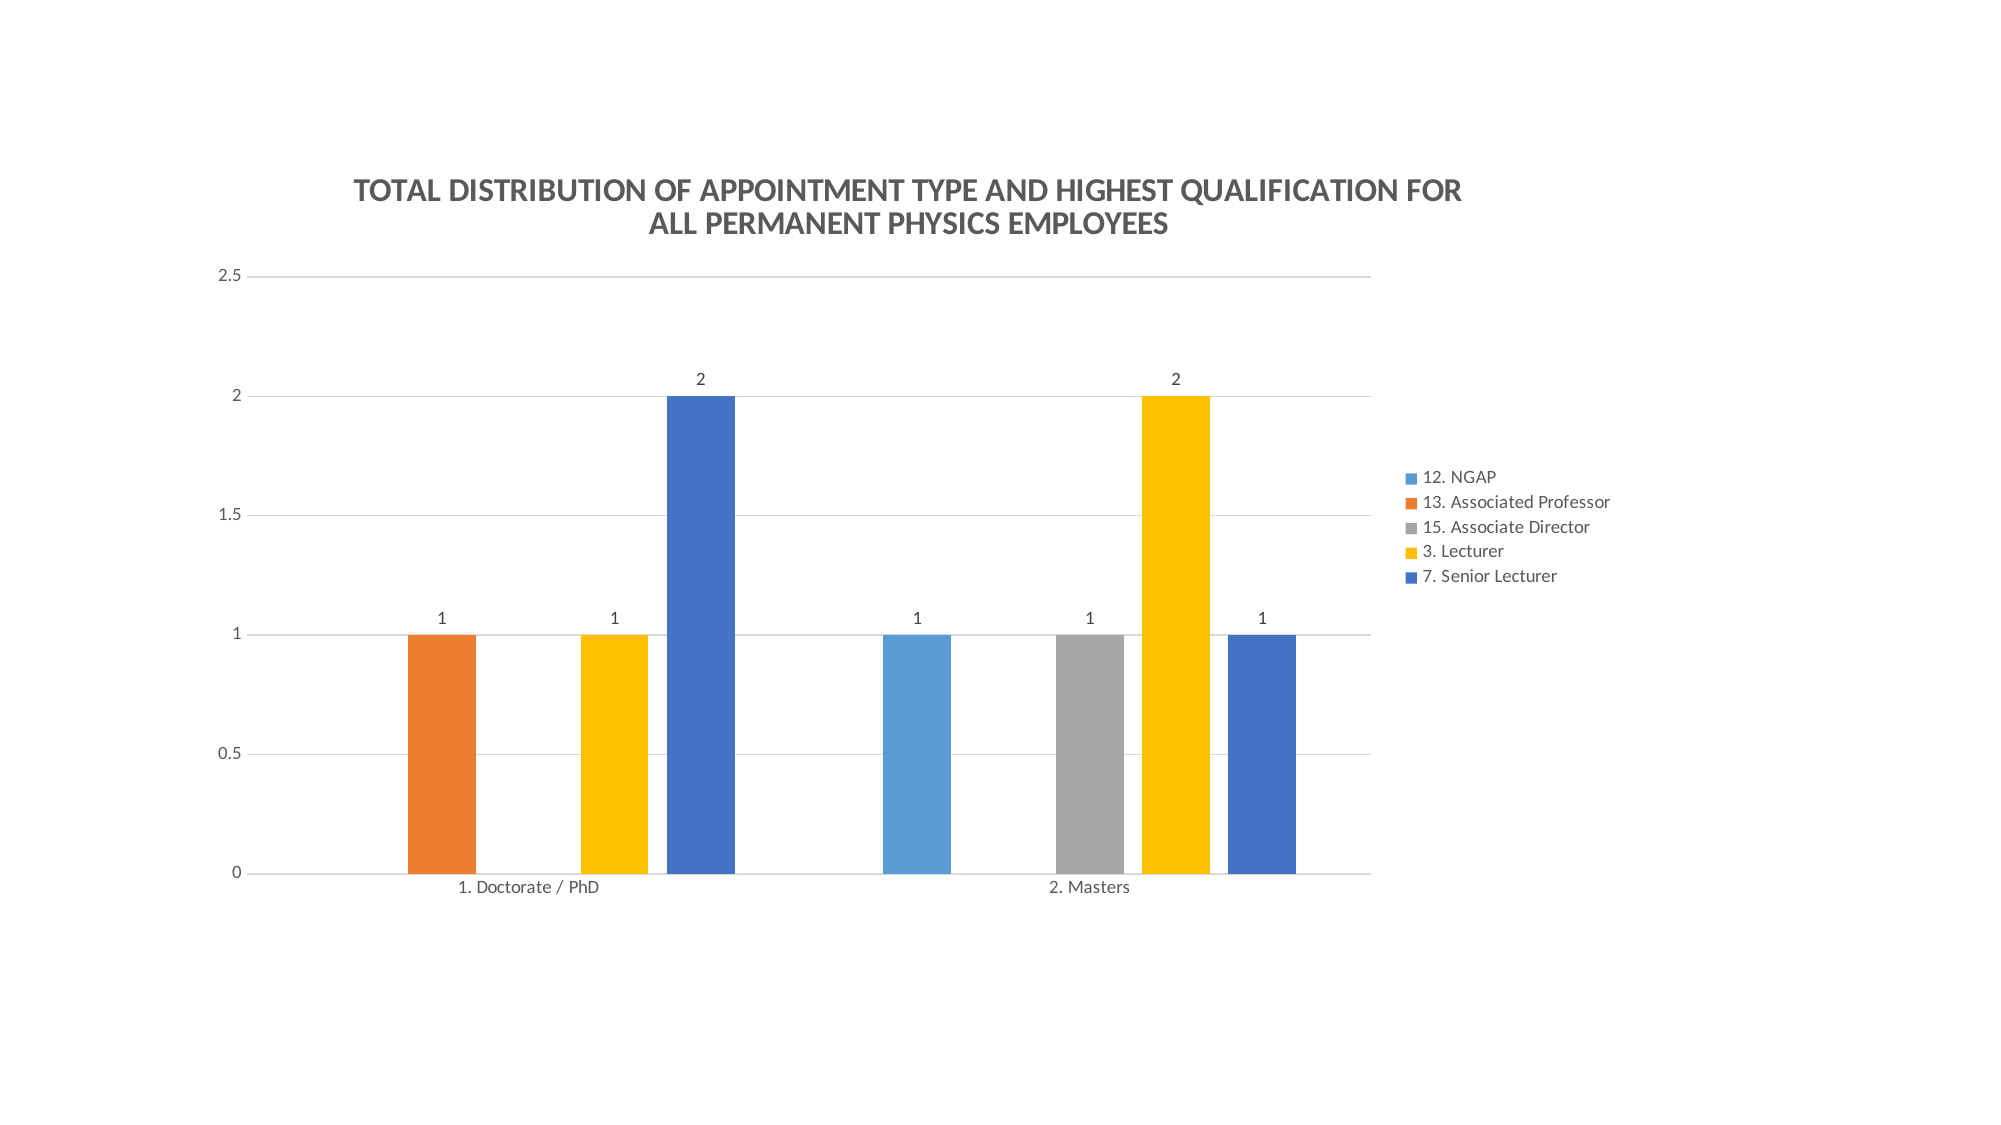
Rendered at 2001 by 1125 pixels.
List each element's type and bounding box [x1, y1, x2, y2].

chart [189, 143, 1629, 915]
